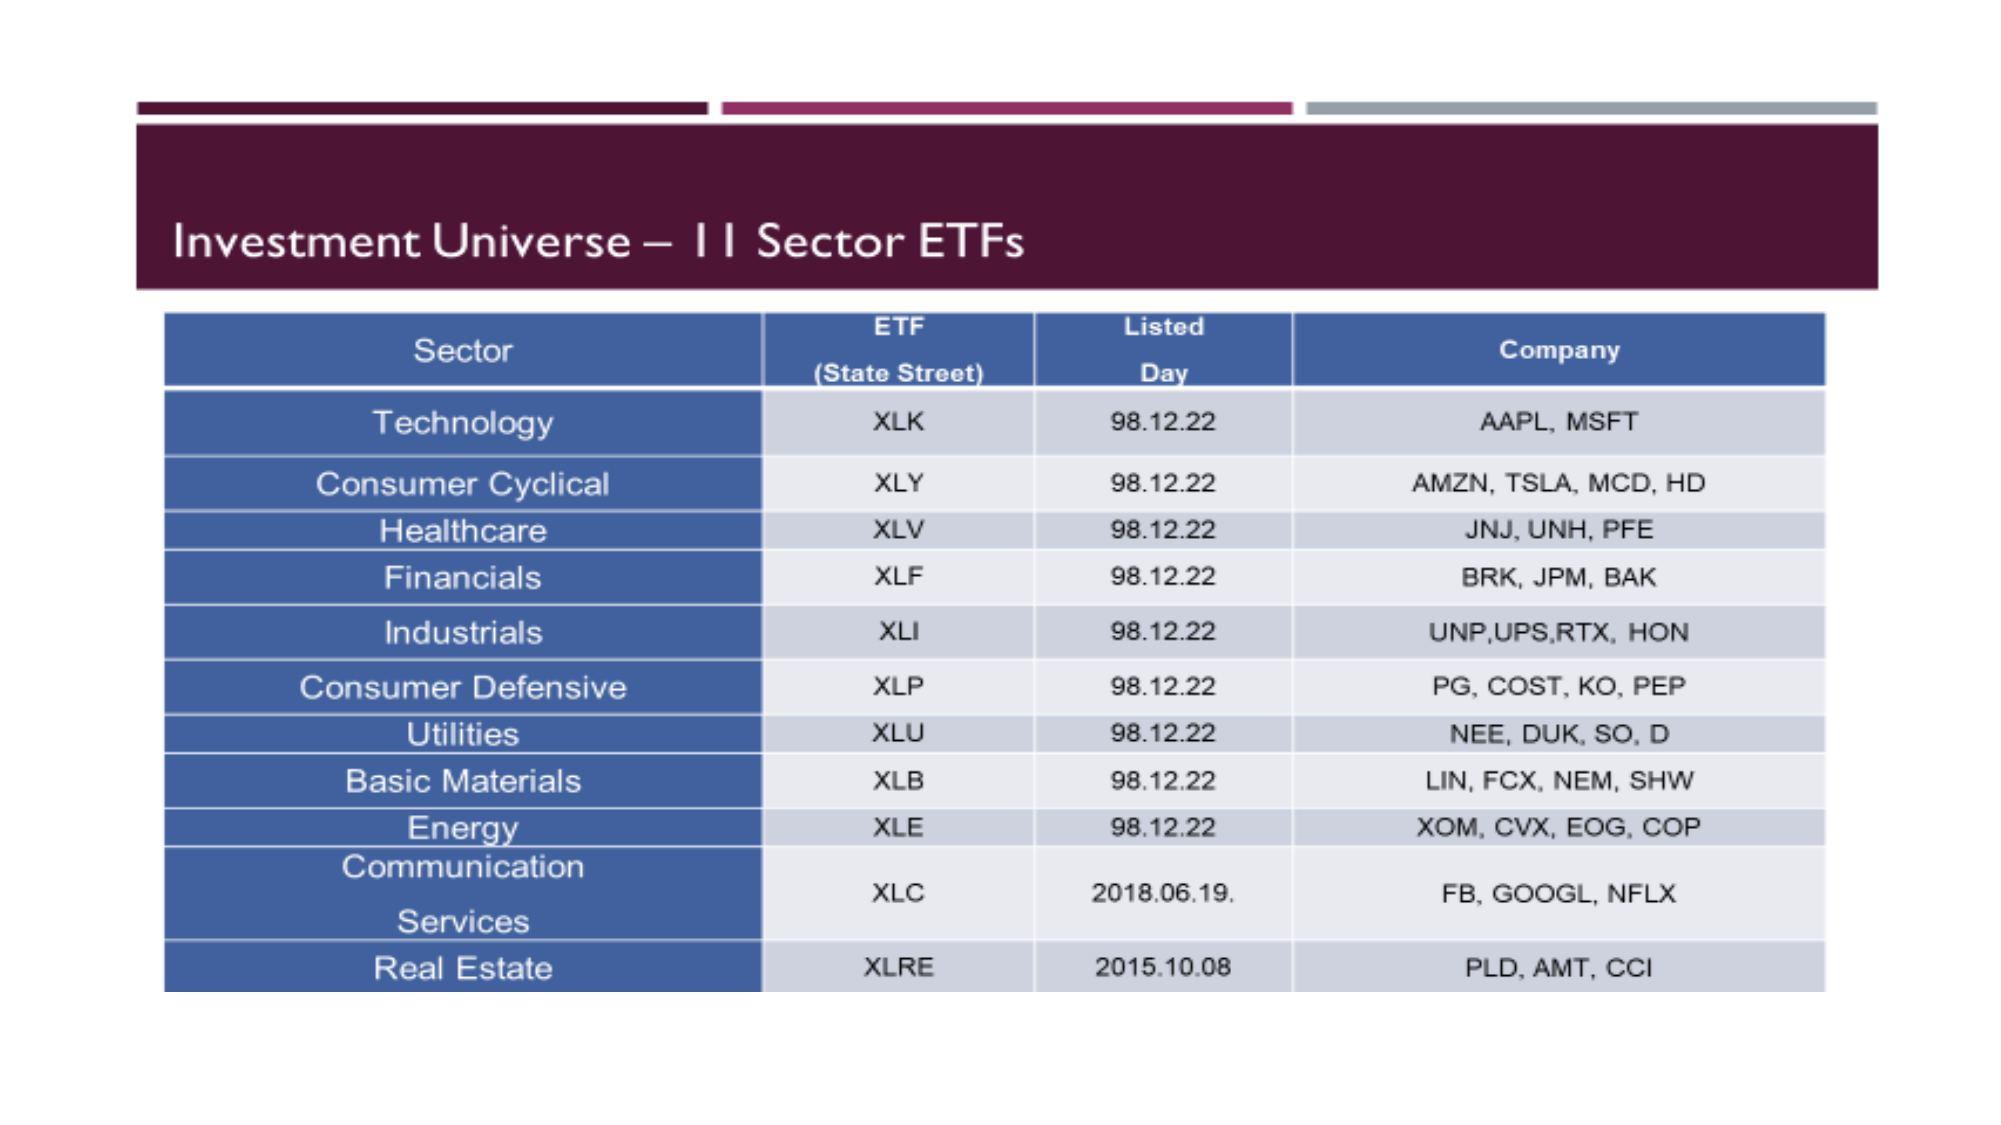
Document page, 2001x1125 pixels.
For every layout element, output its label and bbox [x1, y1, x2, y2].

picture [69, 39, 1948, 993]
